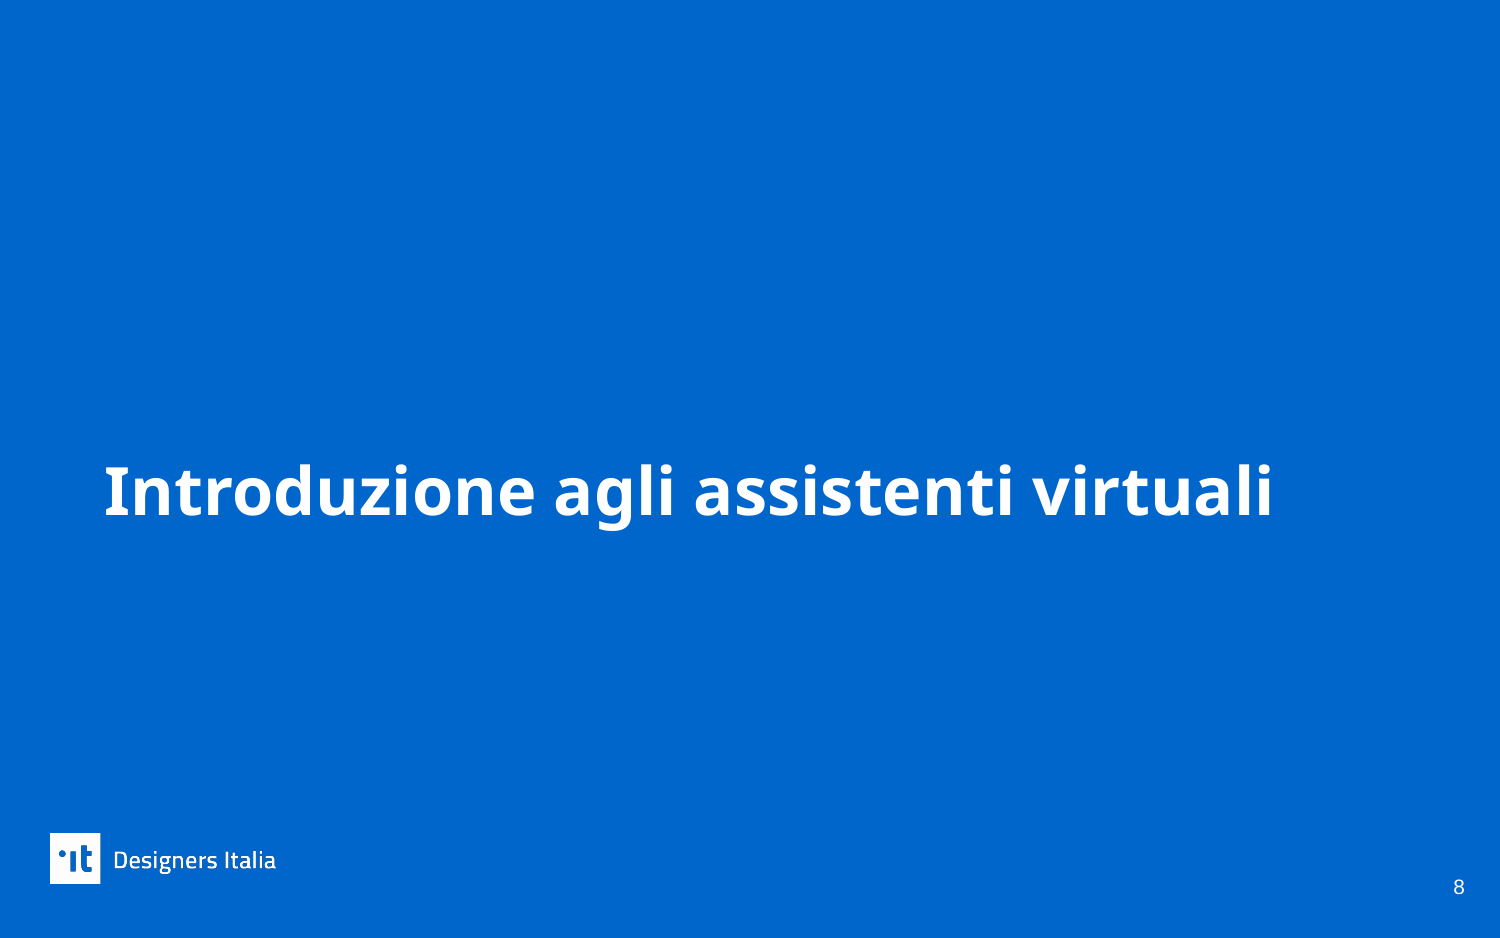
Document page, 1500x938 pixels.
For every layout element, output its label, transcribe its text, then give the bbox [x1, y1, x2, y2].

picture [50, 833, 289, 885]
slide_number 8 [1389, 849, 1480, 922]
text_box Introduzione agli assistenti virtuali [89, 271, 1411, 666]
